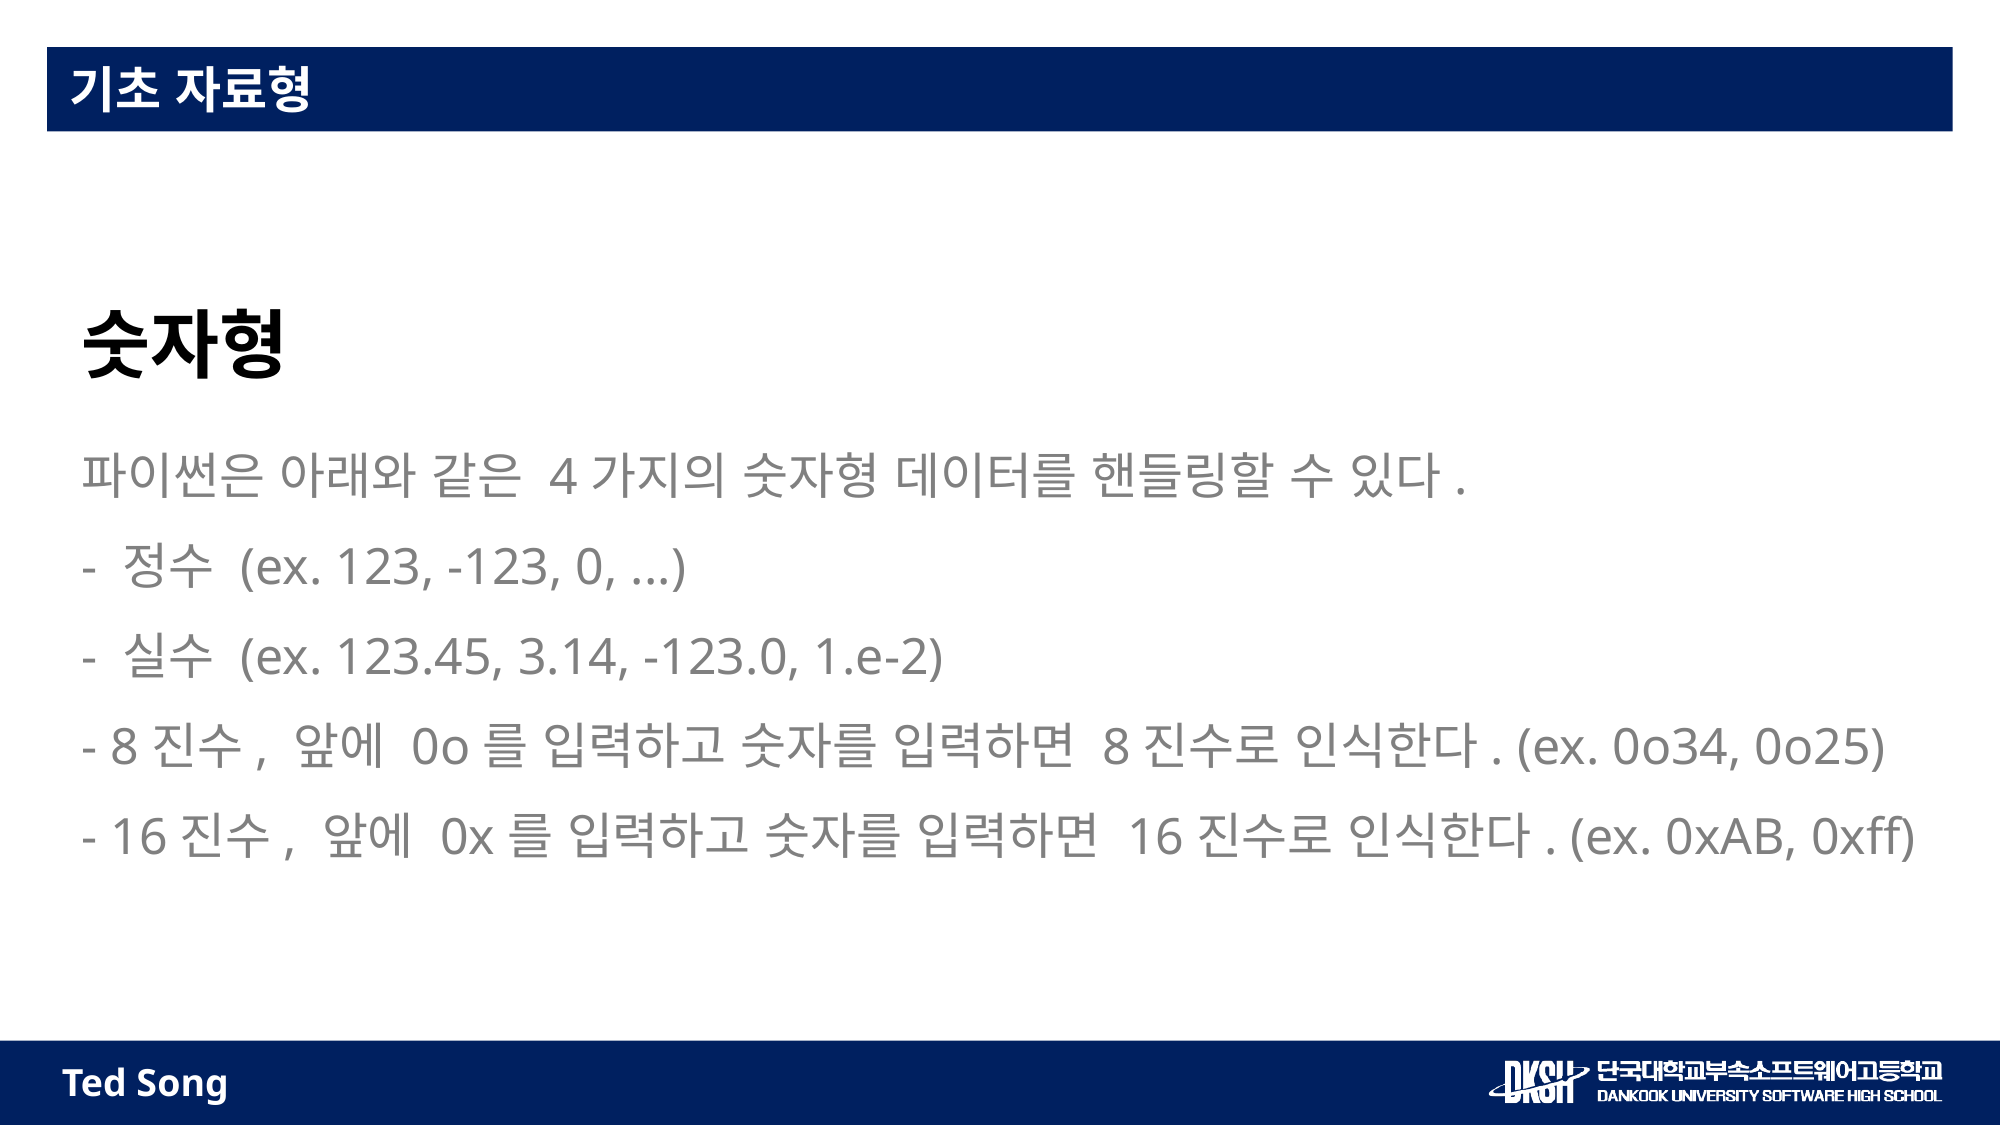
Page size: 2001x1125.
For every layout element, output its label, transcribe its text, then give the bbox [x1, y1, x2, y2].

text_box 기초 자료형 [54, 51, 329, 127]
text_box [0, 1040, 2000, 1125]
text_box [46, 46, 1954, 132]
text_box 파이썬은 아래와 같은 4가지의 숫자형 데이터를 핸들링할 수 있다. - 정수 (ex. 123, -123, 0, ...) - 실수 (ex. 123.45, 3.14, -123.0, 1.e-2) - 8진수, 앞에 0o를 입력하고 숫자를 입력하면 8진수로 인식한다. (ex. 0o34, 0o25) - 16진수, 앞에 0x를 입력하고 숫자를 입력하면 16진수로 인식한다. (ex. 0xAB, 0xff) [66, 407, 1933, 873]
text_box 숫자형 [66, 290, 1933, 396]
